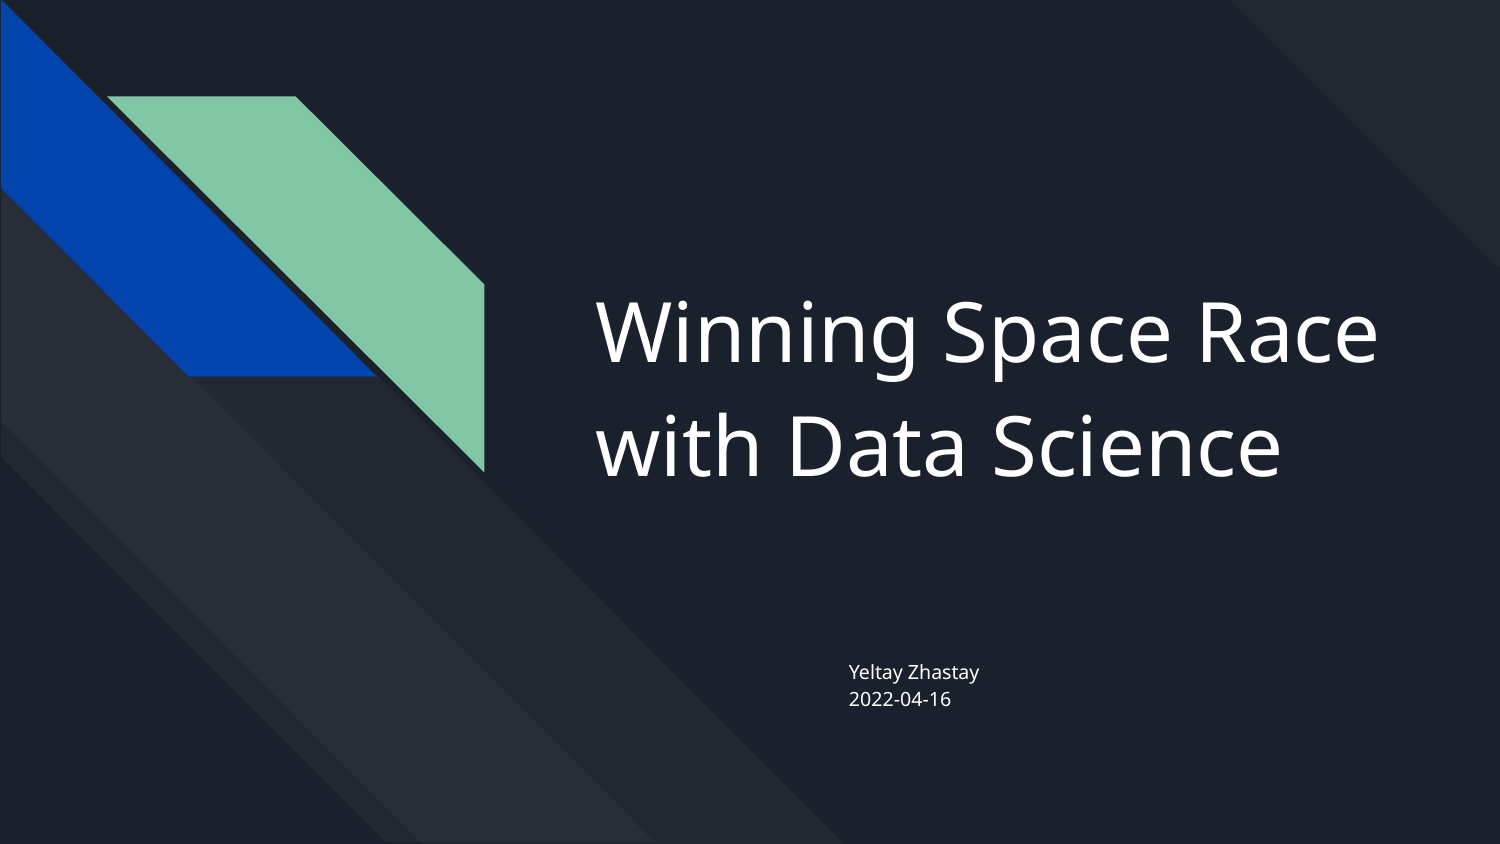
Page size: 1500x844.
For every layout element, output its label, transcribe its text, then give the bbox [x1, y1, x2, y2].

title Winning Space Race with Data Science [580, 258, 1404, 518]
subtitle Yeltay Zhastay 2022-04-16 [833, 643, 1404, 727]
